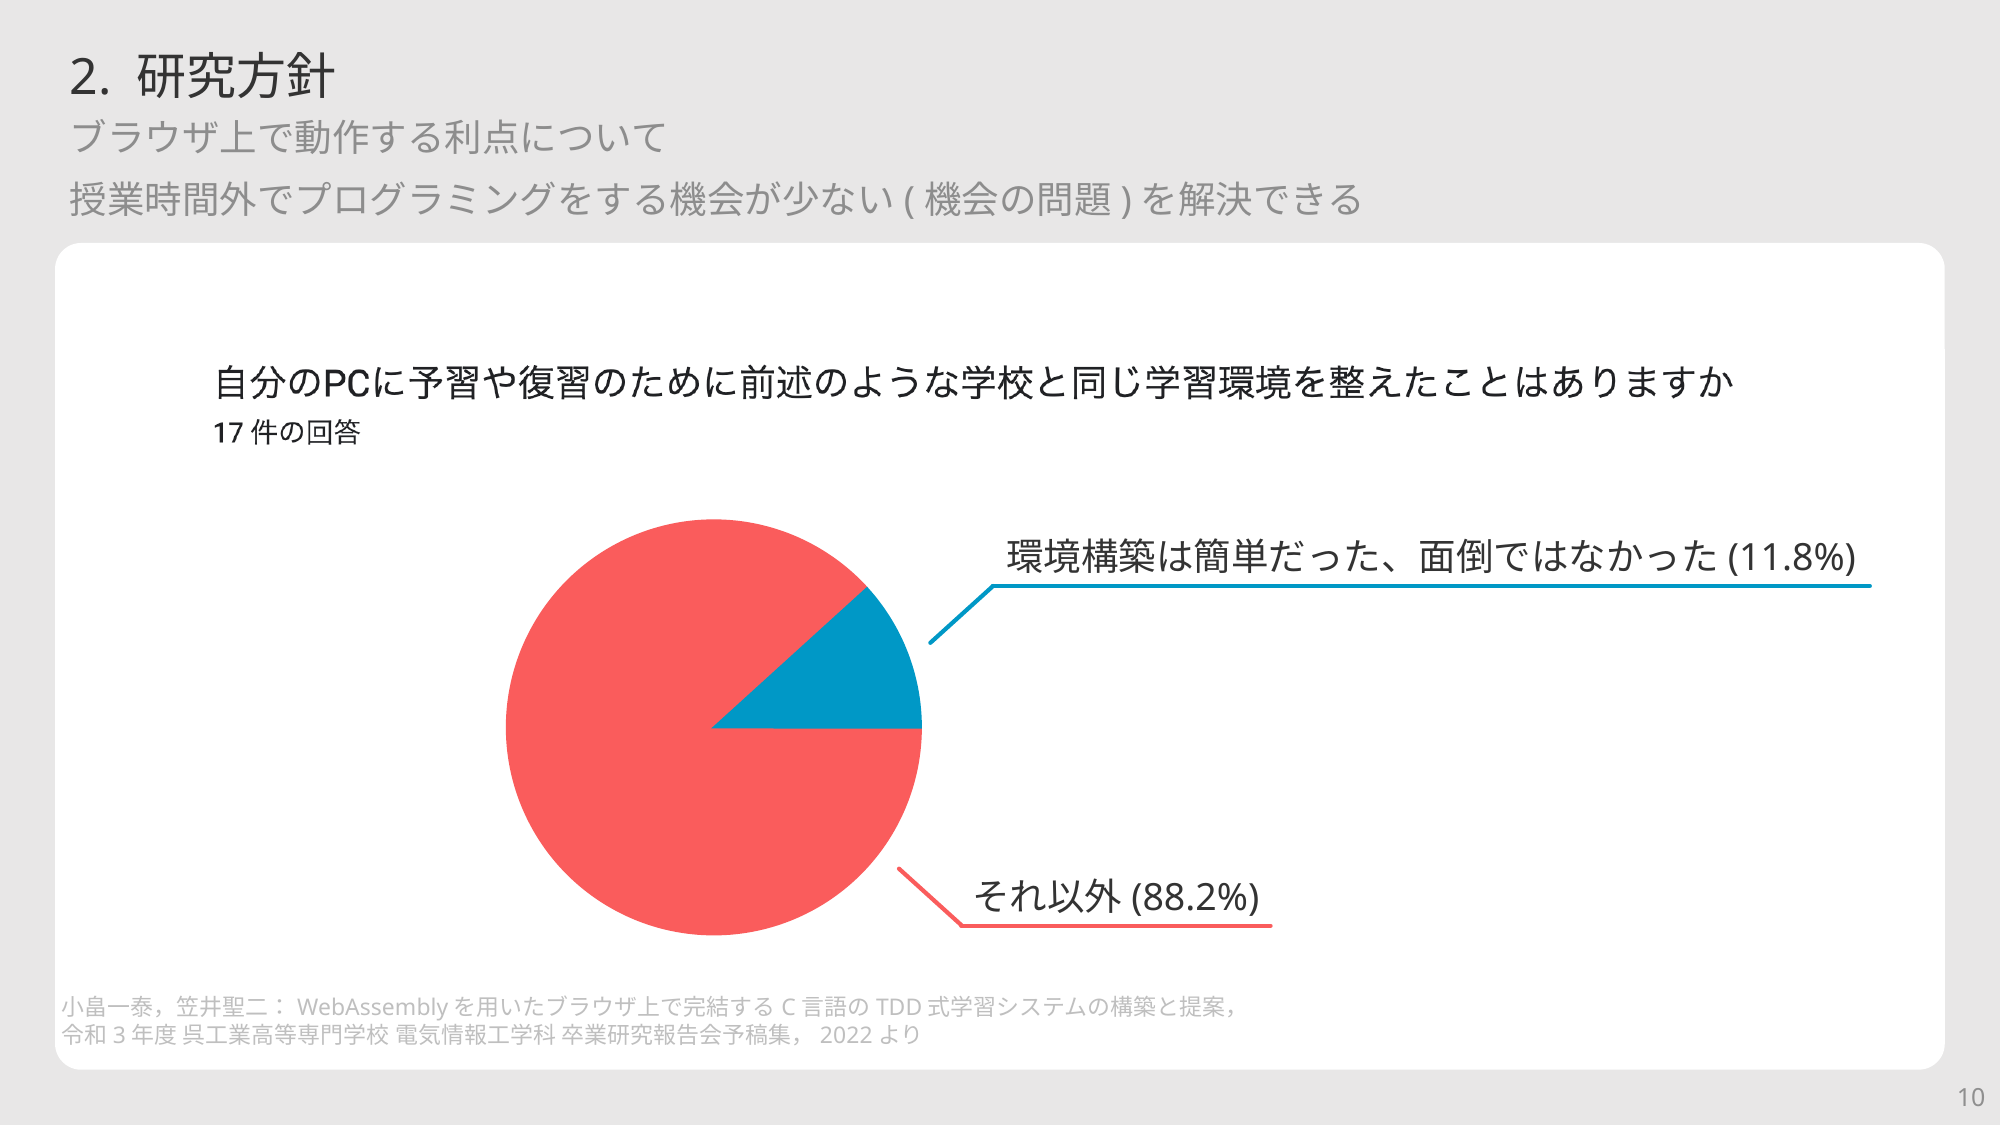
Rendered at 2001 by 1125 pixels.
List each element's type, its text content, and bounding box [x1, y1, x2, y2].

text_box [930, 585, 993, 643]
picture [157, 304, 1843, 1013]
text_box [898, 868, 962, 926]
title 2. 研究方針 [55, 44, 1945, 102]
text_box 小畠一泰，笠井聖二：WebAssemblyを用いたブラウザ上で完結するC言語のTDD式学習システムの構築と提案， 令和3年度 呉工業高等専門学校 電気情報工学科 卒業研究報告会予稿集，2022より [46, 985, 1264, 1056]
text_box 環境構築は簡単だった、面倒ではなかった(11.8%) [1843, 525, 1872, 584]
text_box [1843, 441, 1890, 971]
list ブラウザ上で動作する利点について 授業時間外でプログラミングをする機会が少ない(機会の問題)を解決できる [55, 112, 1945, 233]
slide_number 10 [1889, 1070, 2000, 1125]
